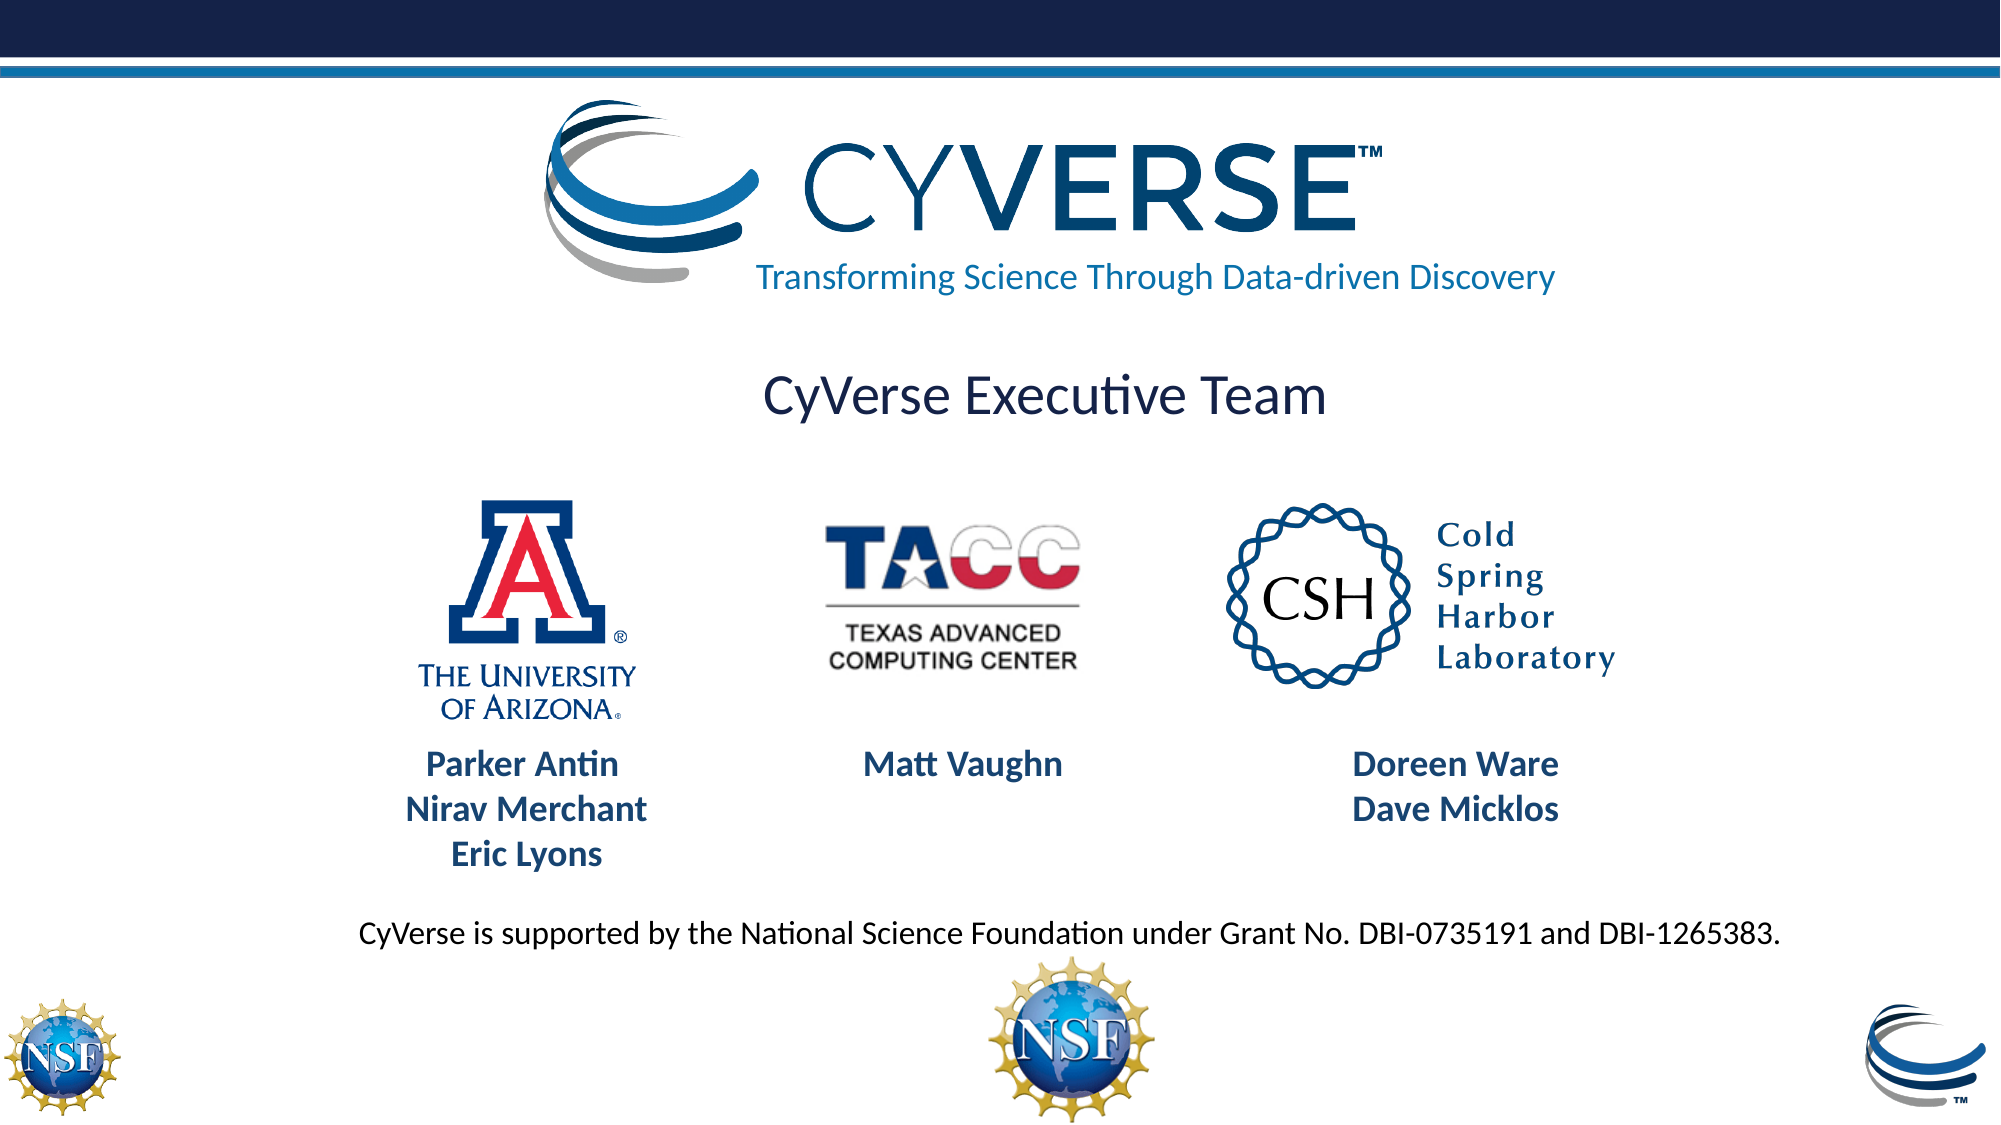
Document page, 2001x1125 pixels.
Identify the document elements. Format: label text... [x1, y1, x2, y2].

picture [986, 953, 1157, 1125]
picture [821, 503, 1087, 707]
subtitle CyVerse Executive Team [295, 356, 1796, 441]
picture [1226, 503, 1615, 689]
picture [413, 485, 641, 732]
picture [2, 996, 122, 1117]
picture [1838, 976, 2001, 1125]
picture [544, 100, 1382, 283]
